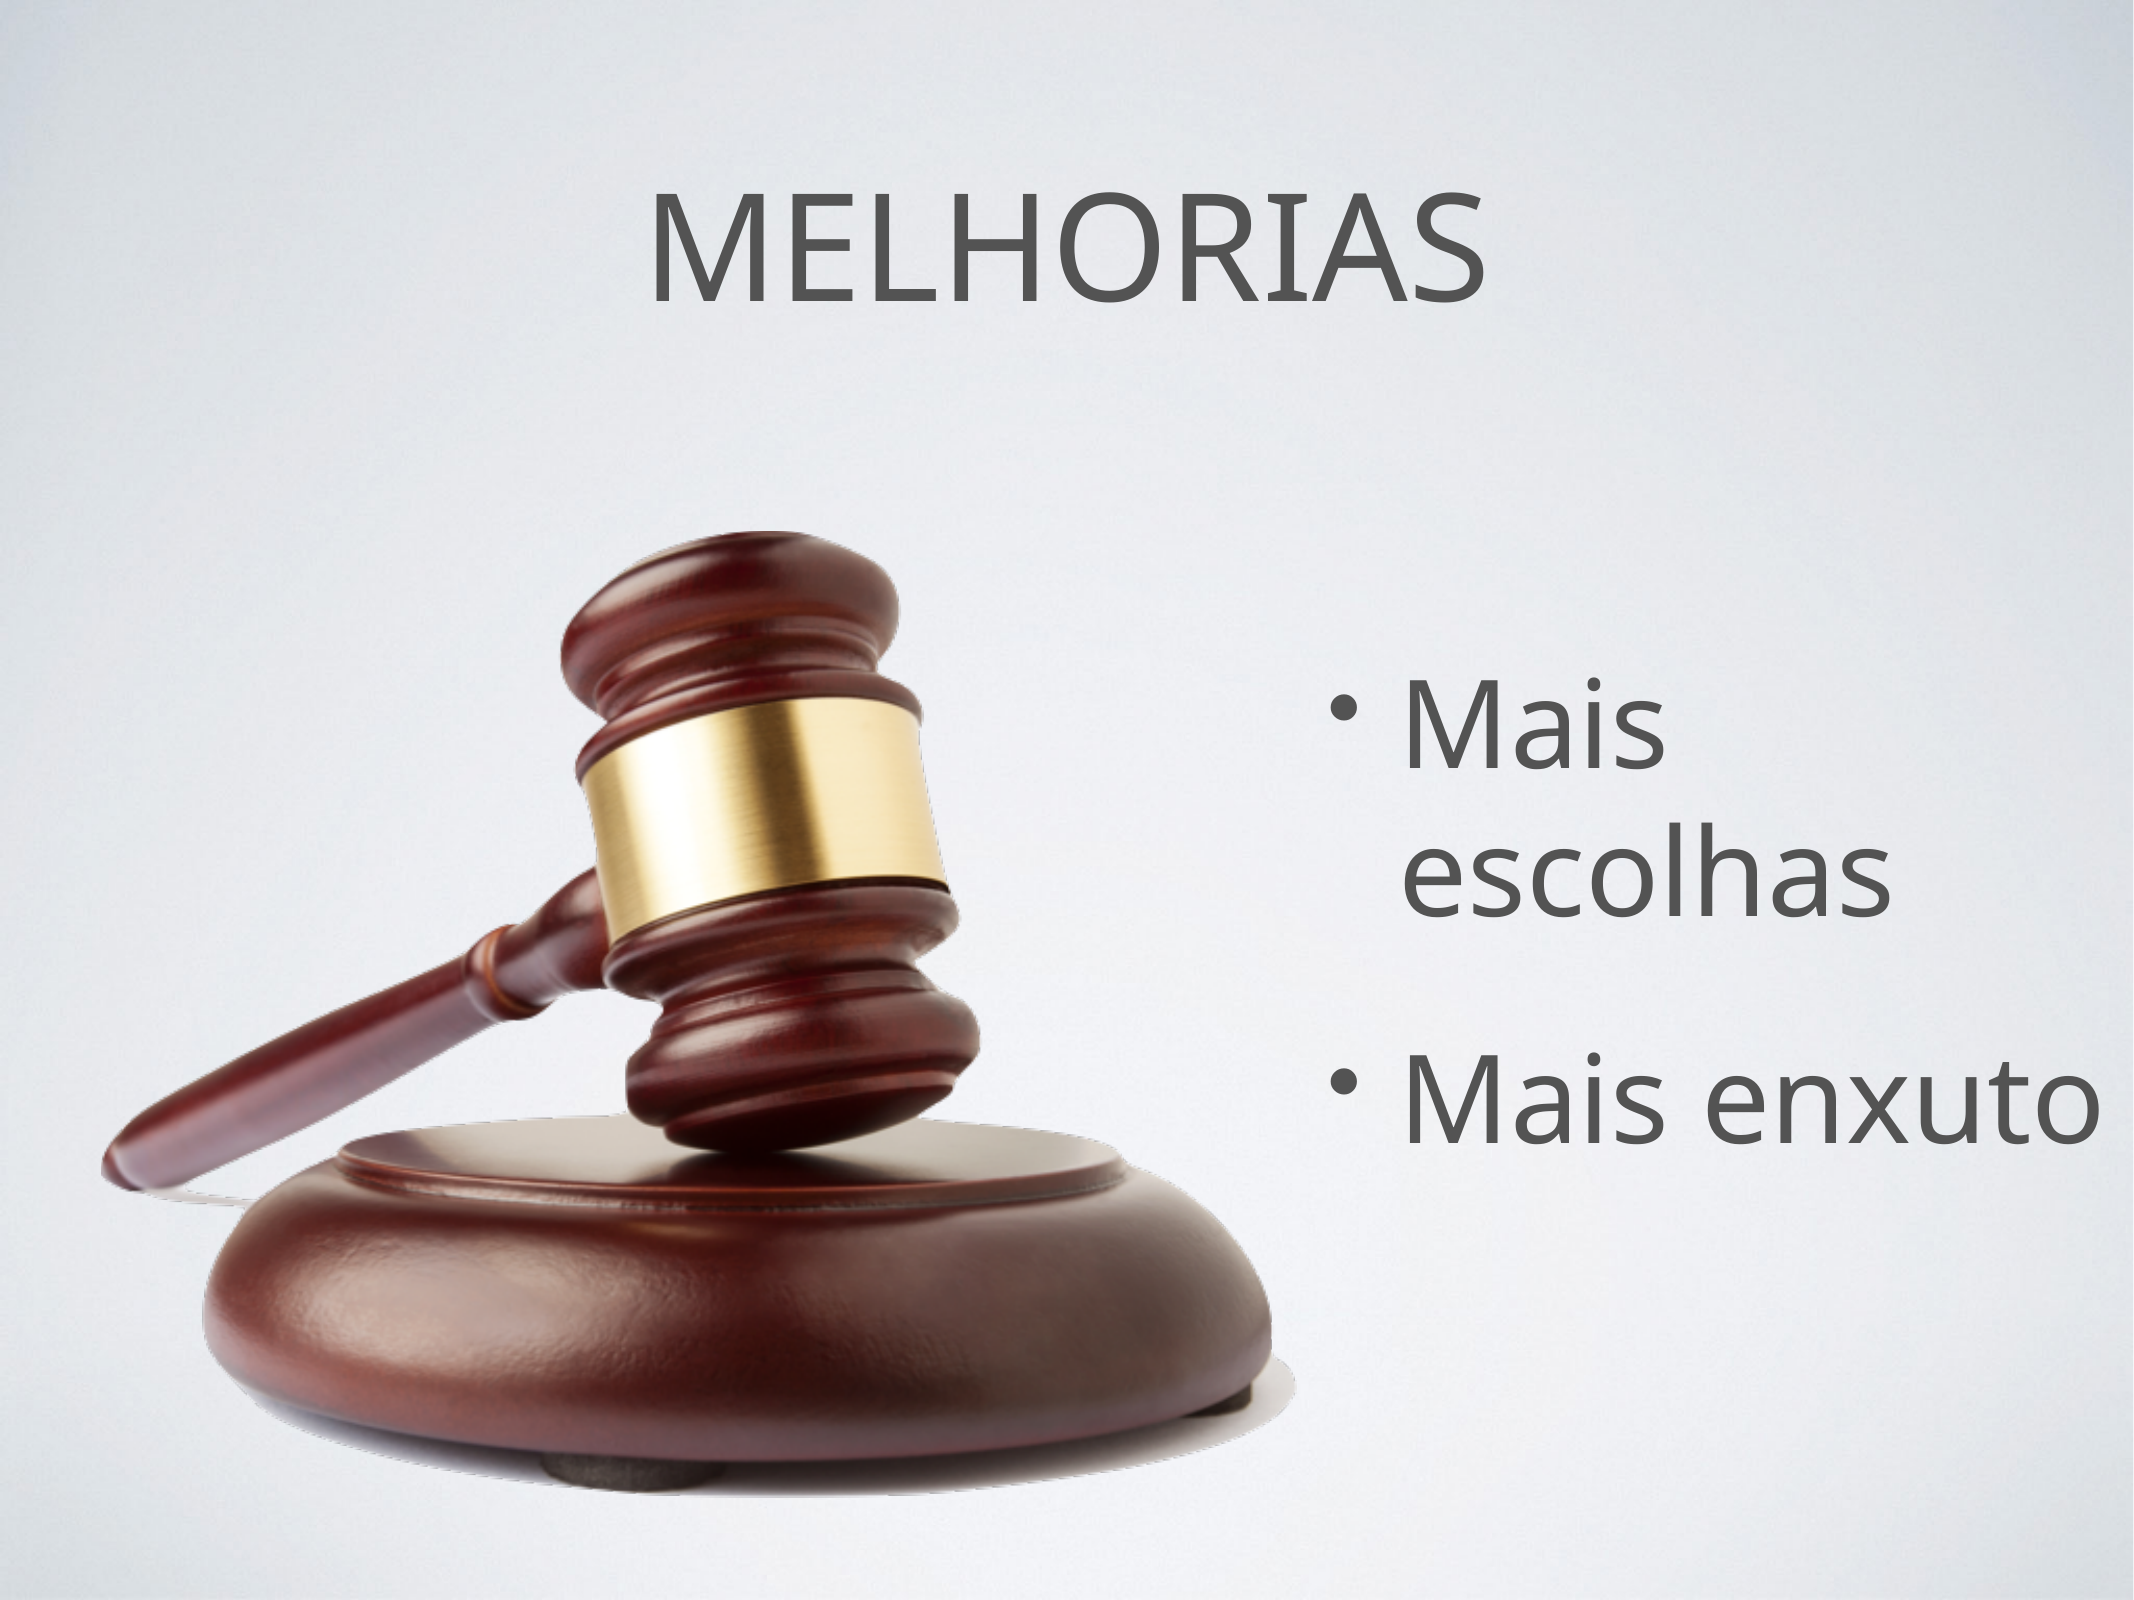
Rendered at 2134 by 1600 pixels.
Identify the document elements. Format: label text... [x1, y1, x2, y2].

picture [0, 0, 2134, 1600]
title Melhorias [57, 41, 2076, 443]
list Mais escolhas Mais enxuto [1327, 403, 2119, 1410]
